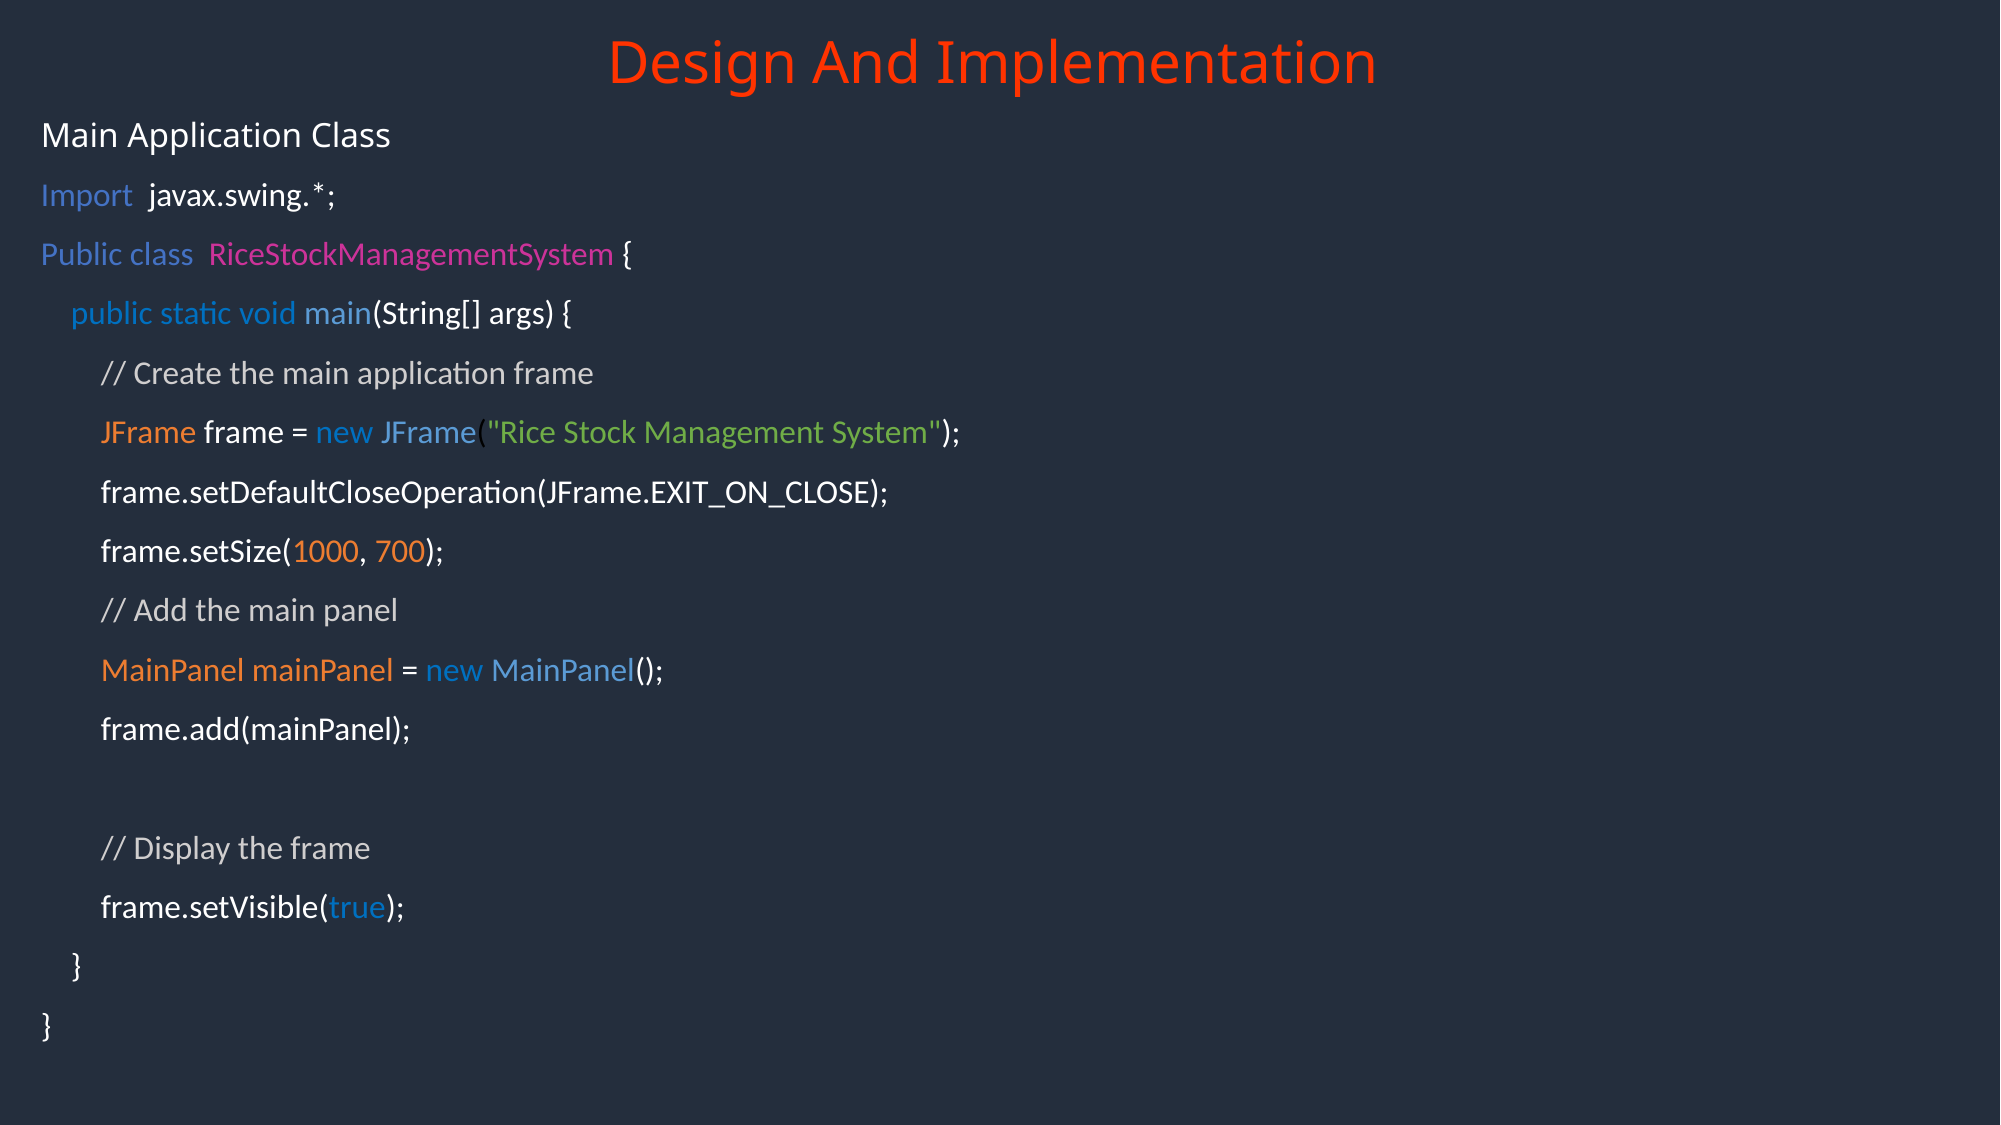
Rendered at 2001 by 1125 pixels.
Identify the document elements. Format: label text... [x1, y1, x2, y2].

text_box Design And Implementation [592, 17, 1586, 103]
text_box Main Application Class Import javax.swing.*; Public class RiceStockManagementSystem { public static void main(String[] args) { // Create the main application frame JFrame frame = new JFrame("Rice Stock Management System"); frame.setDefaultCloseOperation(JFrame.EXIT_ON_CLOSE); frame.setSize(1000, 700); // Add the main panel MainPanel mainPanel = new MainPanel(); frame.add(mainPanel); // Display the frame frame.setVisible(true); } } [25, 103, 1889, 1113]
